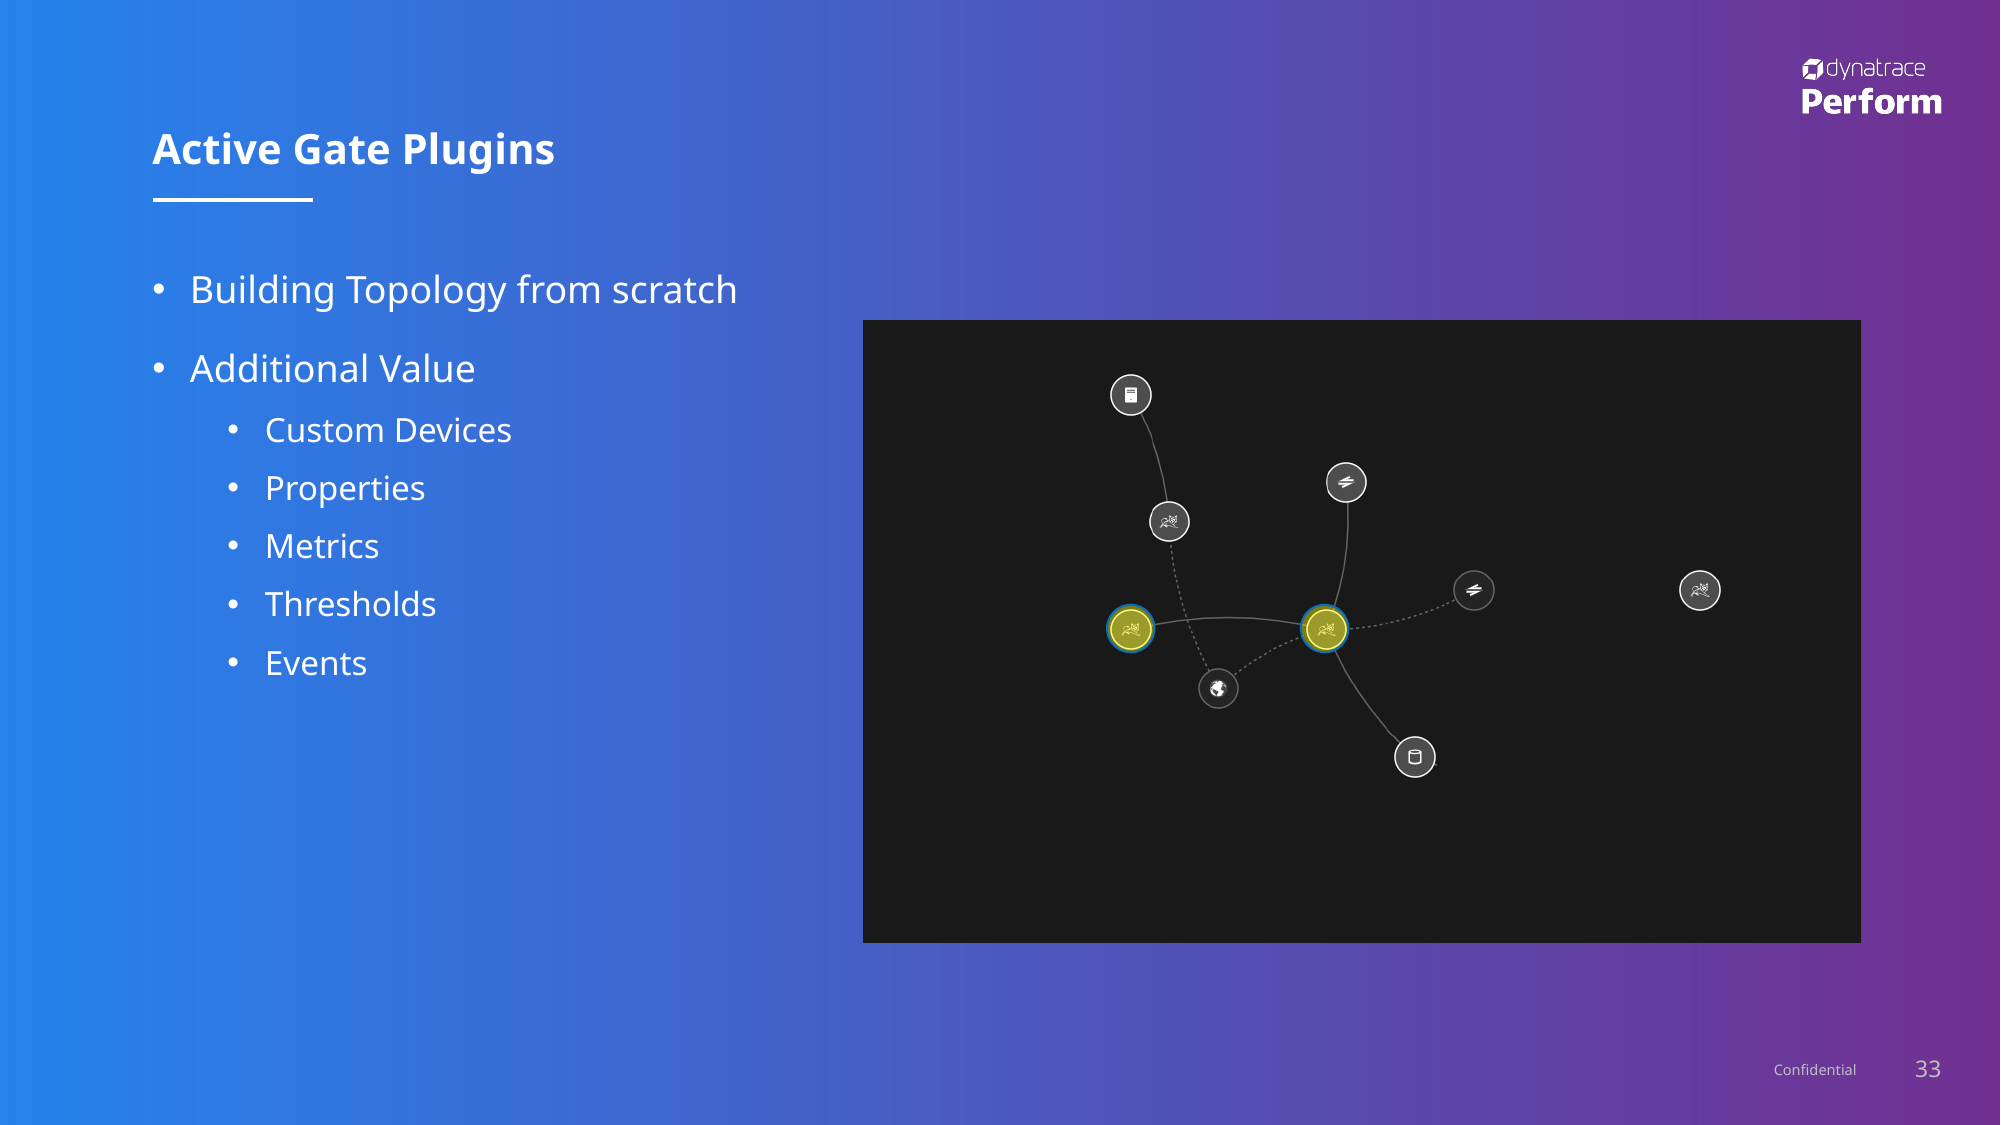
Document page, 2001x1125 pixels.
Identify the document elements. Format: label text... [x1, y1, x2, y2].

picture [1797, 51, 1945, 125]
title Active Gate Plugins [137, 59, 1863, 181]
list Building Topology from scratch Additional Value Custom Devices Properties Metrics Thresholds Events [137, 249, 783, 1014]
picture [862, 320, 1862, 943]
